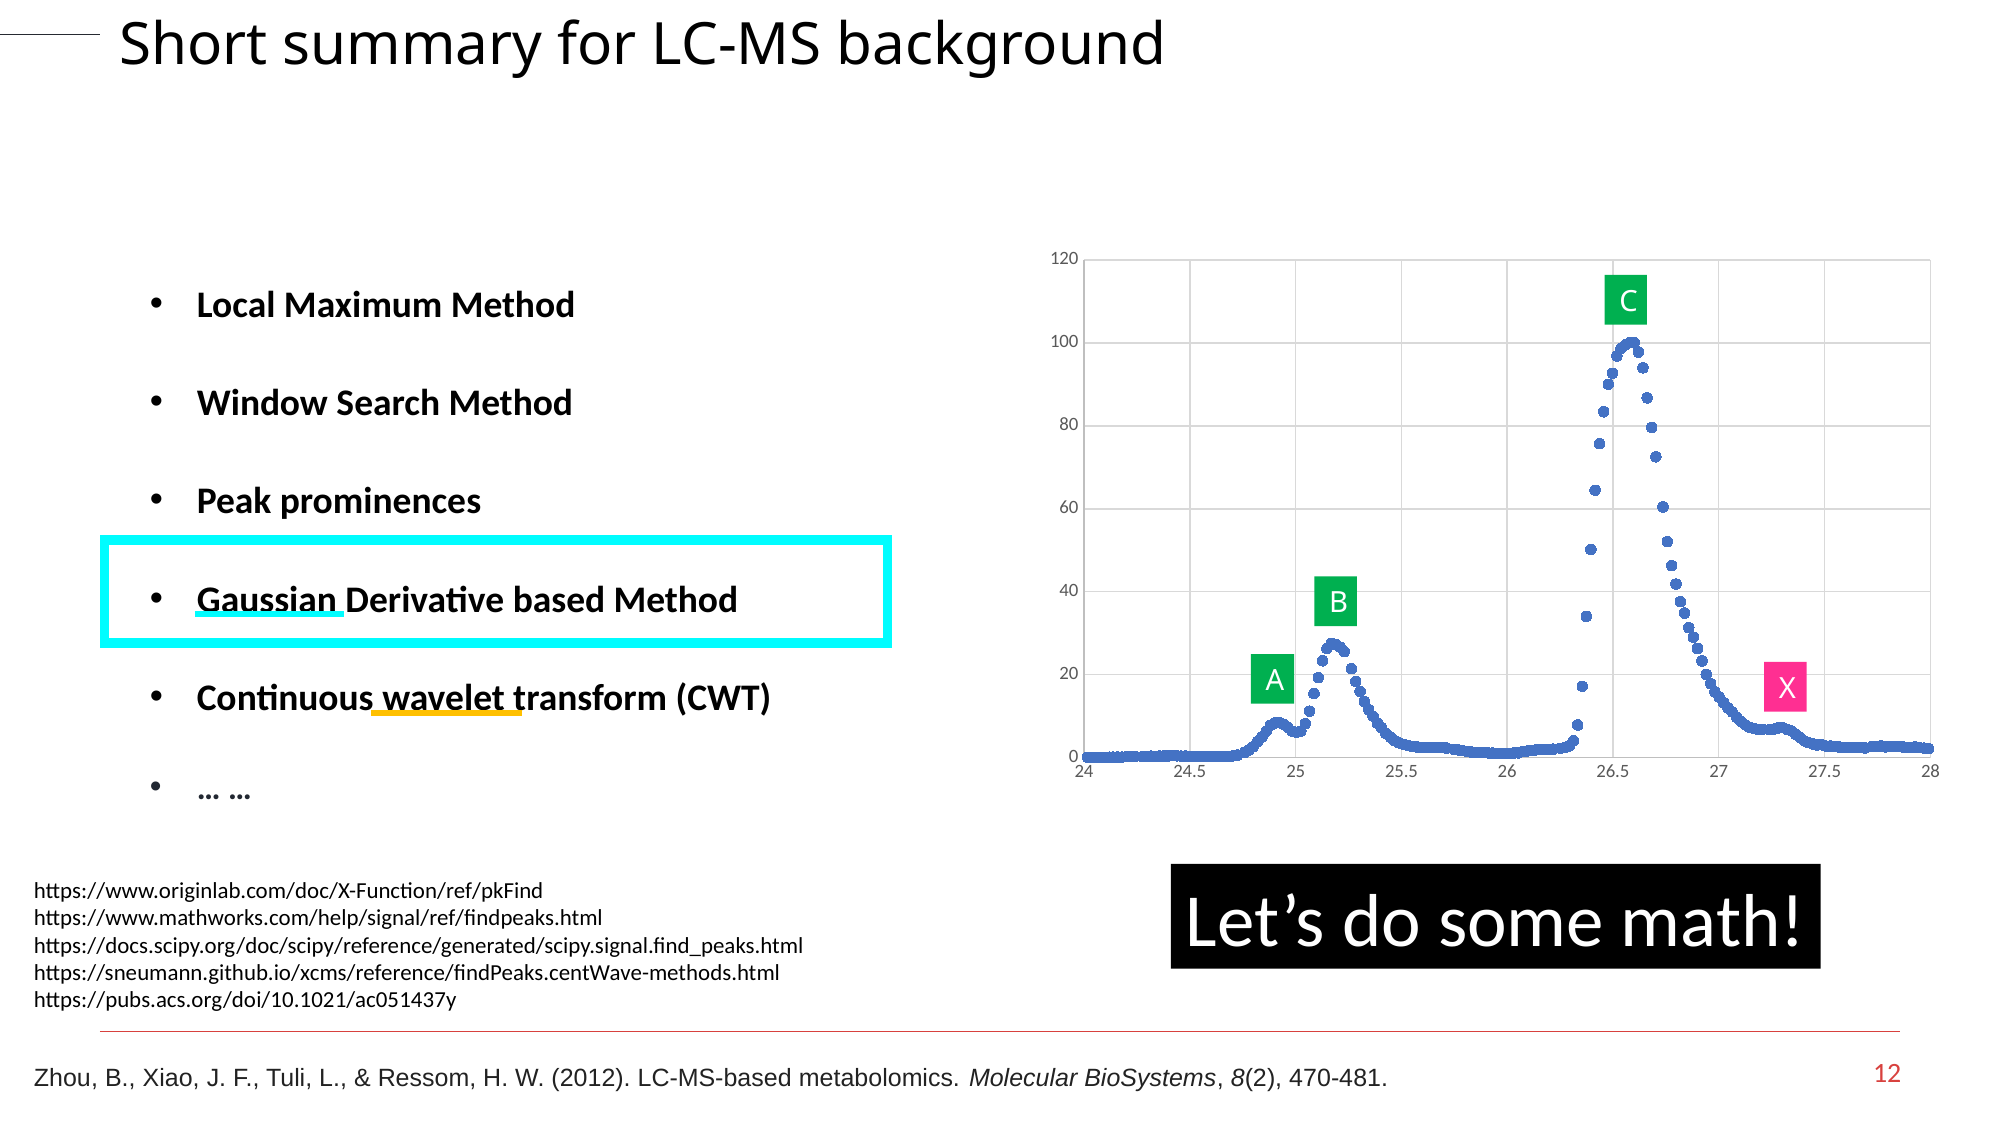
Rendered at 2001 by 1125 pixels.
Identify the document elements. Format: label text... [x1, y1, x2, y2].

text_box Let’s do some math! [1170, 863, 1821, 969]
text_box Local Maximum Method Window Search Method Peak prominences Gaussian Derivative based Method Continuous wavelet transform (CWT) … … [135, 227, 796, 539]
text_box https://www.originlab.com/doc/X-Function/ref/pkFind https://www.mathworks.com/help/signal/ref/findpeaks.html https://docs.scipy.org/doc/scipy/reference/generated/scipy.signal.find_peaks.html https://sneumann.github.io/xcms/reference/findPeaks.centWave-methods.html https://pubs.acs.org/doi/10.1021/ac051437y [19, 867, 836, 1020]
text_box [103, 539, 889, 644]
title Short summary for LC-MS background [104, 0, 1905, 85]
slide_number 12 [1738, 1054, 1901, 1125]
text_box Zhou, B., Xiao, J. F., Tuli, L., & Ressom, H. W. (2012). LC-MS-based metabolomics. Molecular BioSystems, 8(2), 470-481. [19, 1054, 1431, 1100]
text_box Local Maximum Method Window Search Method Peak prominences Gaussian Derivative based Method Continuous wavelet transform (CWT) … … [135, 644, 796, 867]
chart [1026, 245, 1965, 815]
